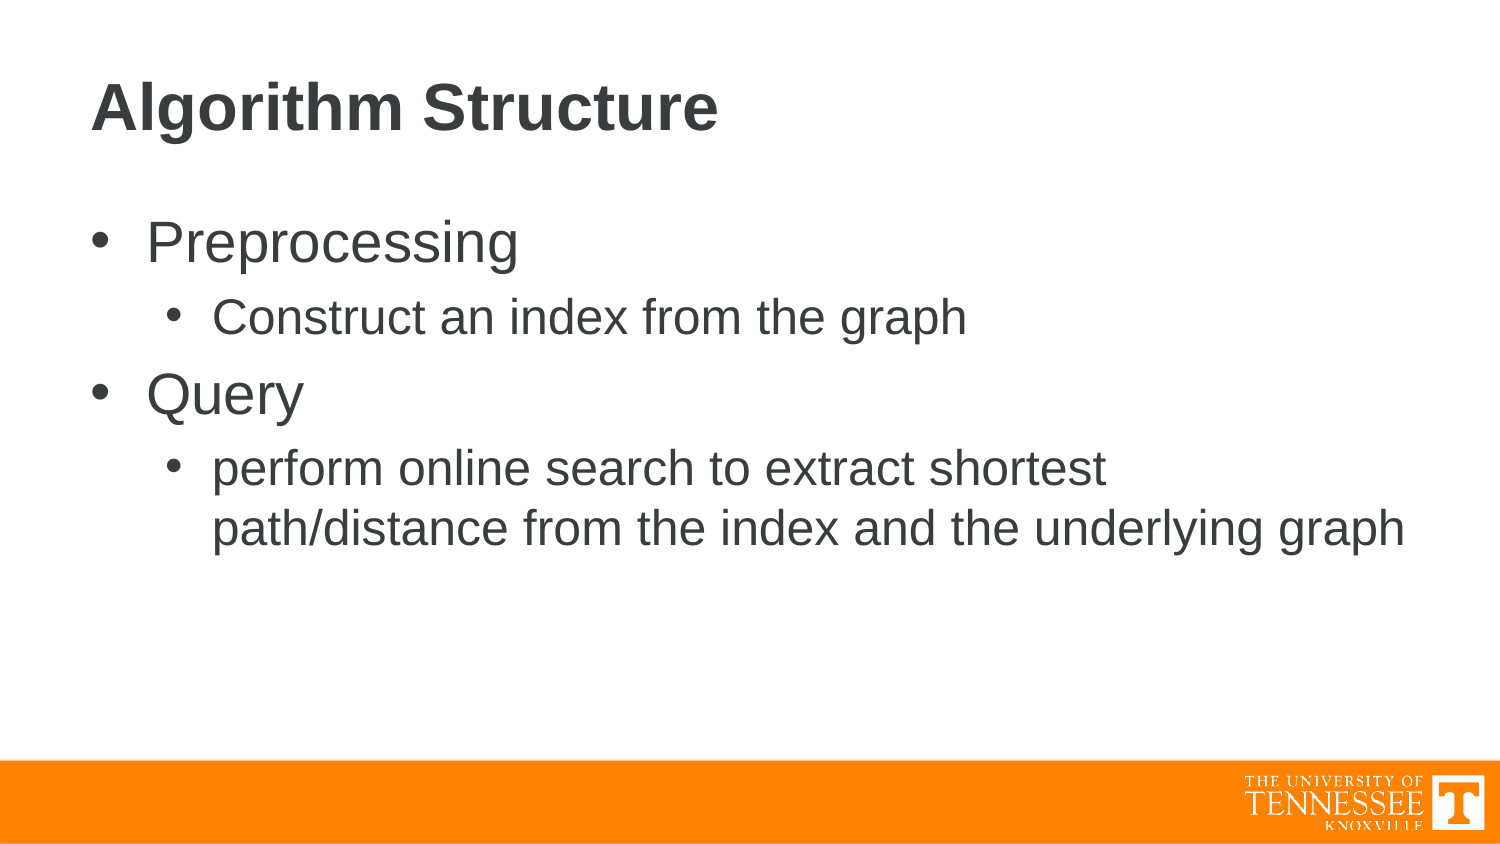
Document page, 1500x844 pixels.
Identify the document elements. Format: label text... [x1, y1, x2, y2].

list Preprocessing Construct an index from the graph Query perform online search to extract shortest path/distance from the index and the underlying graph [75, 196, 1425, 754]
title Algorithm Structure [75, 33, 1425, 175]
